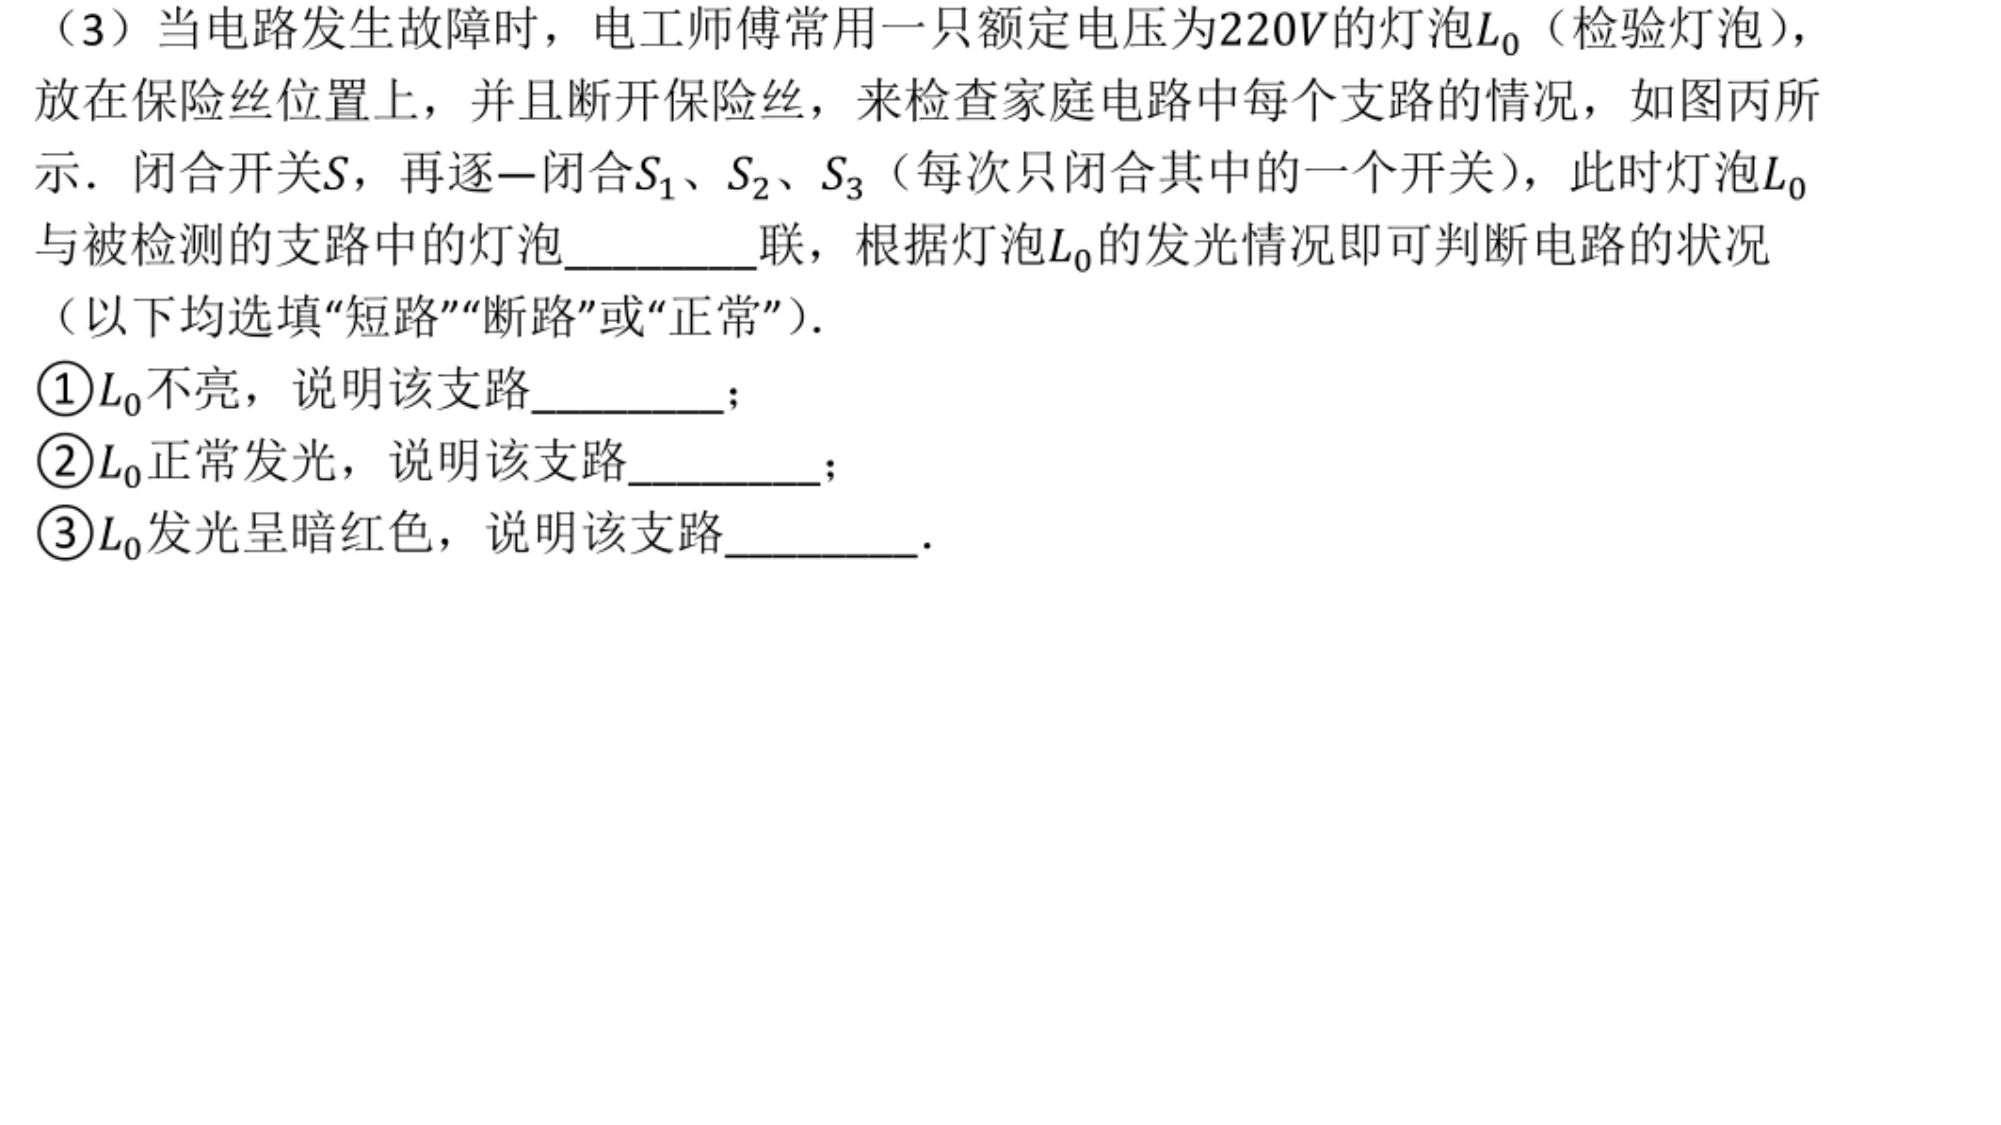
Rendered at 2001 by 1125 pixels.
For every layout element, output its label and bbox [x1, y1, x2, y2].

picture [0, 0, 1832, 577]
